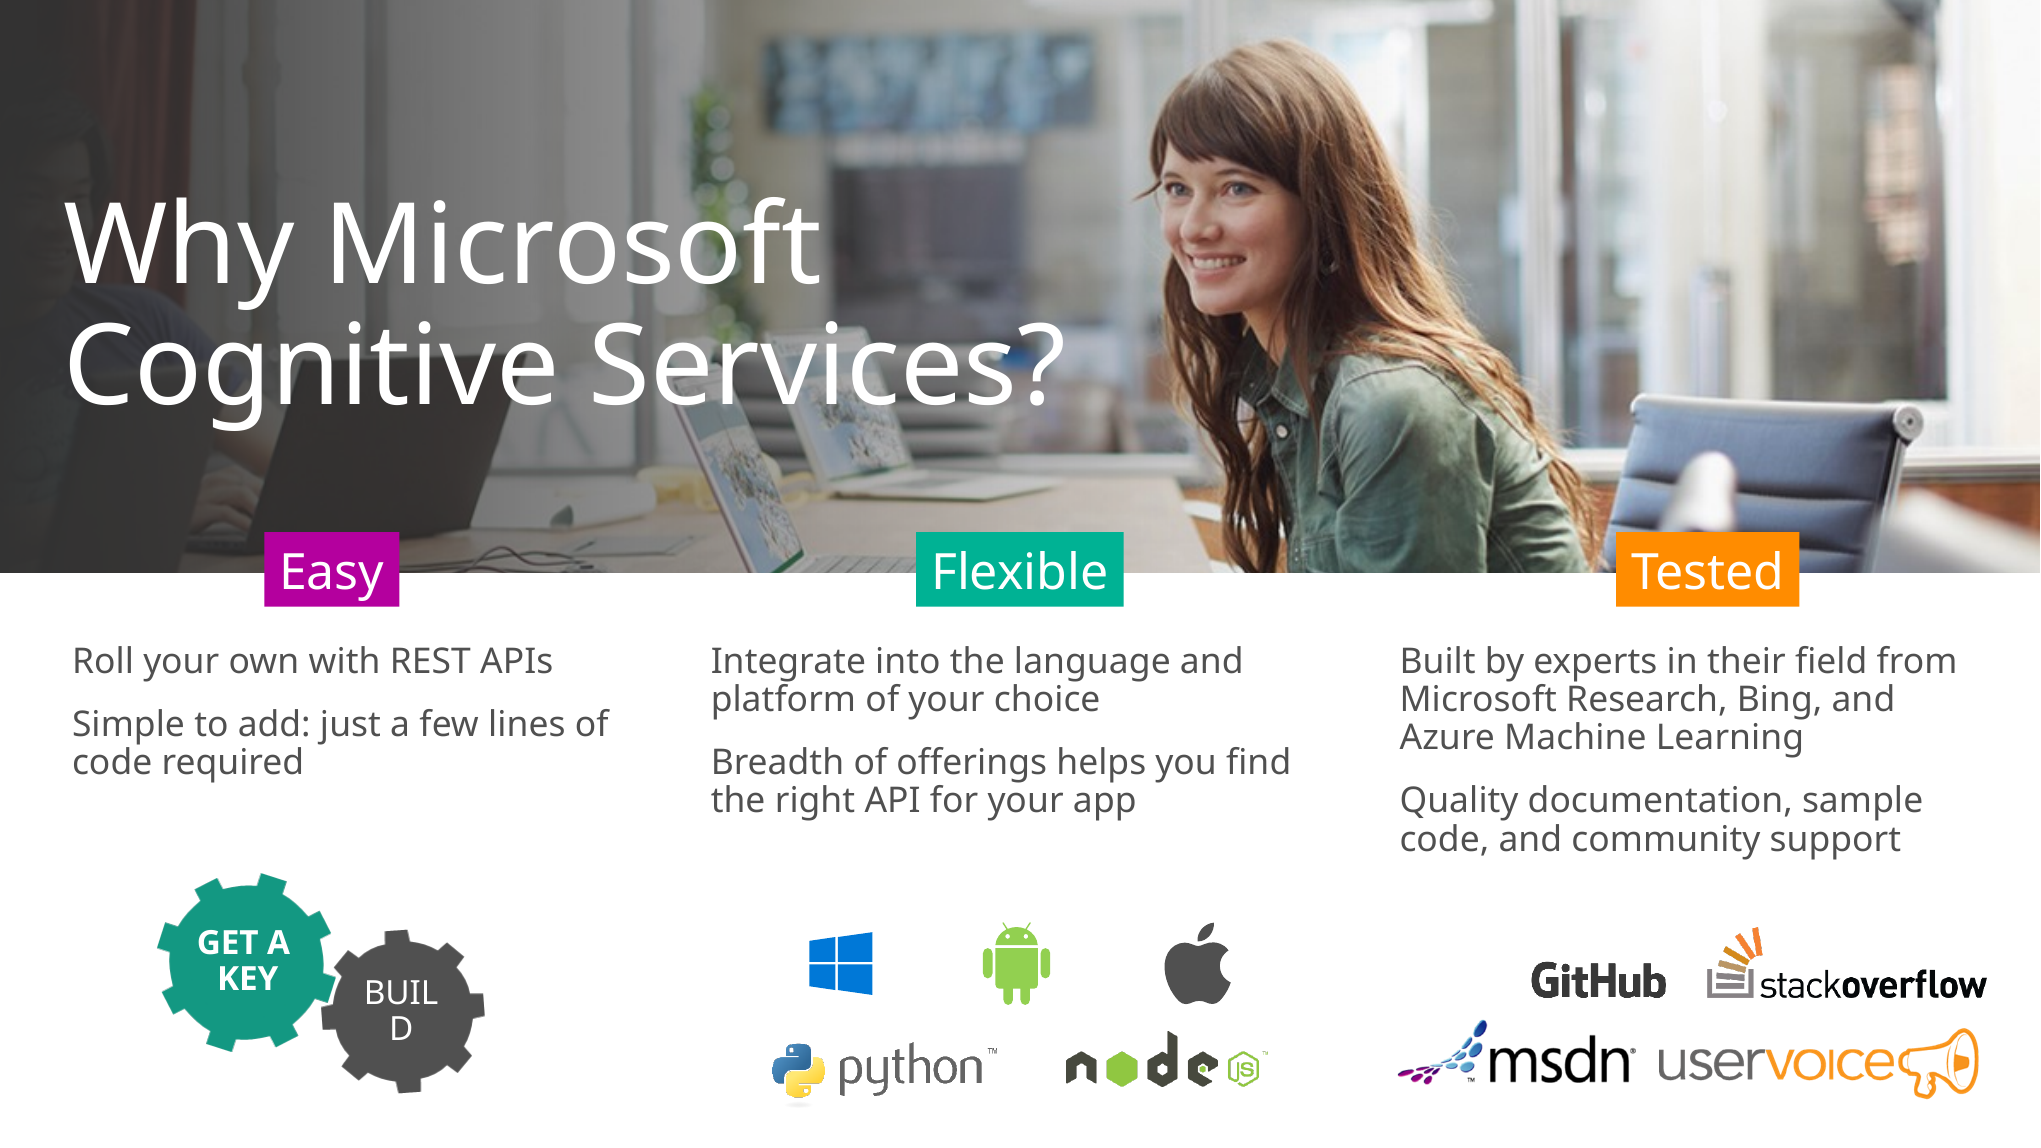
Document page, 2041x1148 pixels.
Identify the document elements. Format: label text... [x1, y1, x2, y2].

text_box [772, 922, 1268, 1108]
text_box Integrate into the language and platform of your choice Breadth of offerings helps you find the right API for your app [686, 627, 1352, 836]
picture [0, 0, 2040, 573]
text_box Easy [264, 573, 400, 607]
text_box Built by experts in their field from Microsoft Research, Bing, and Azure Machine Learning Quality documentation, sample code, and community support [1375, 627, 1997, 874]
text_box Roll your own with REST APIs Simple to add: just a few lines of code required [48, 627, 663, 798]
text_box Tested [1616, 573, 1800, 607]
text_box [1394, 927, 1987, 1103]
text_box Flexible [916, 573, 1124, 607]
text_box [156, 872, 485, 1094]
